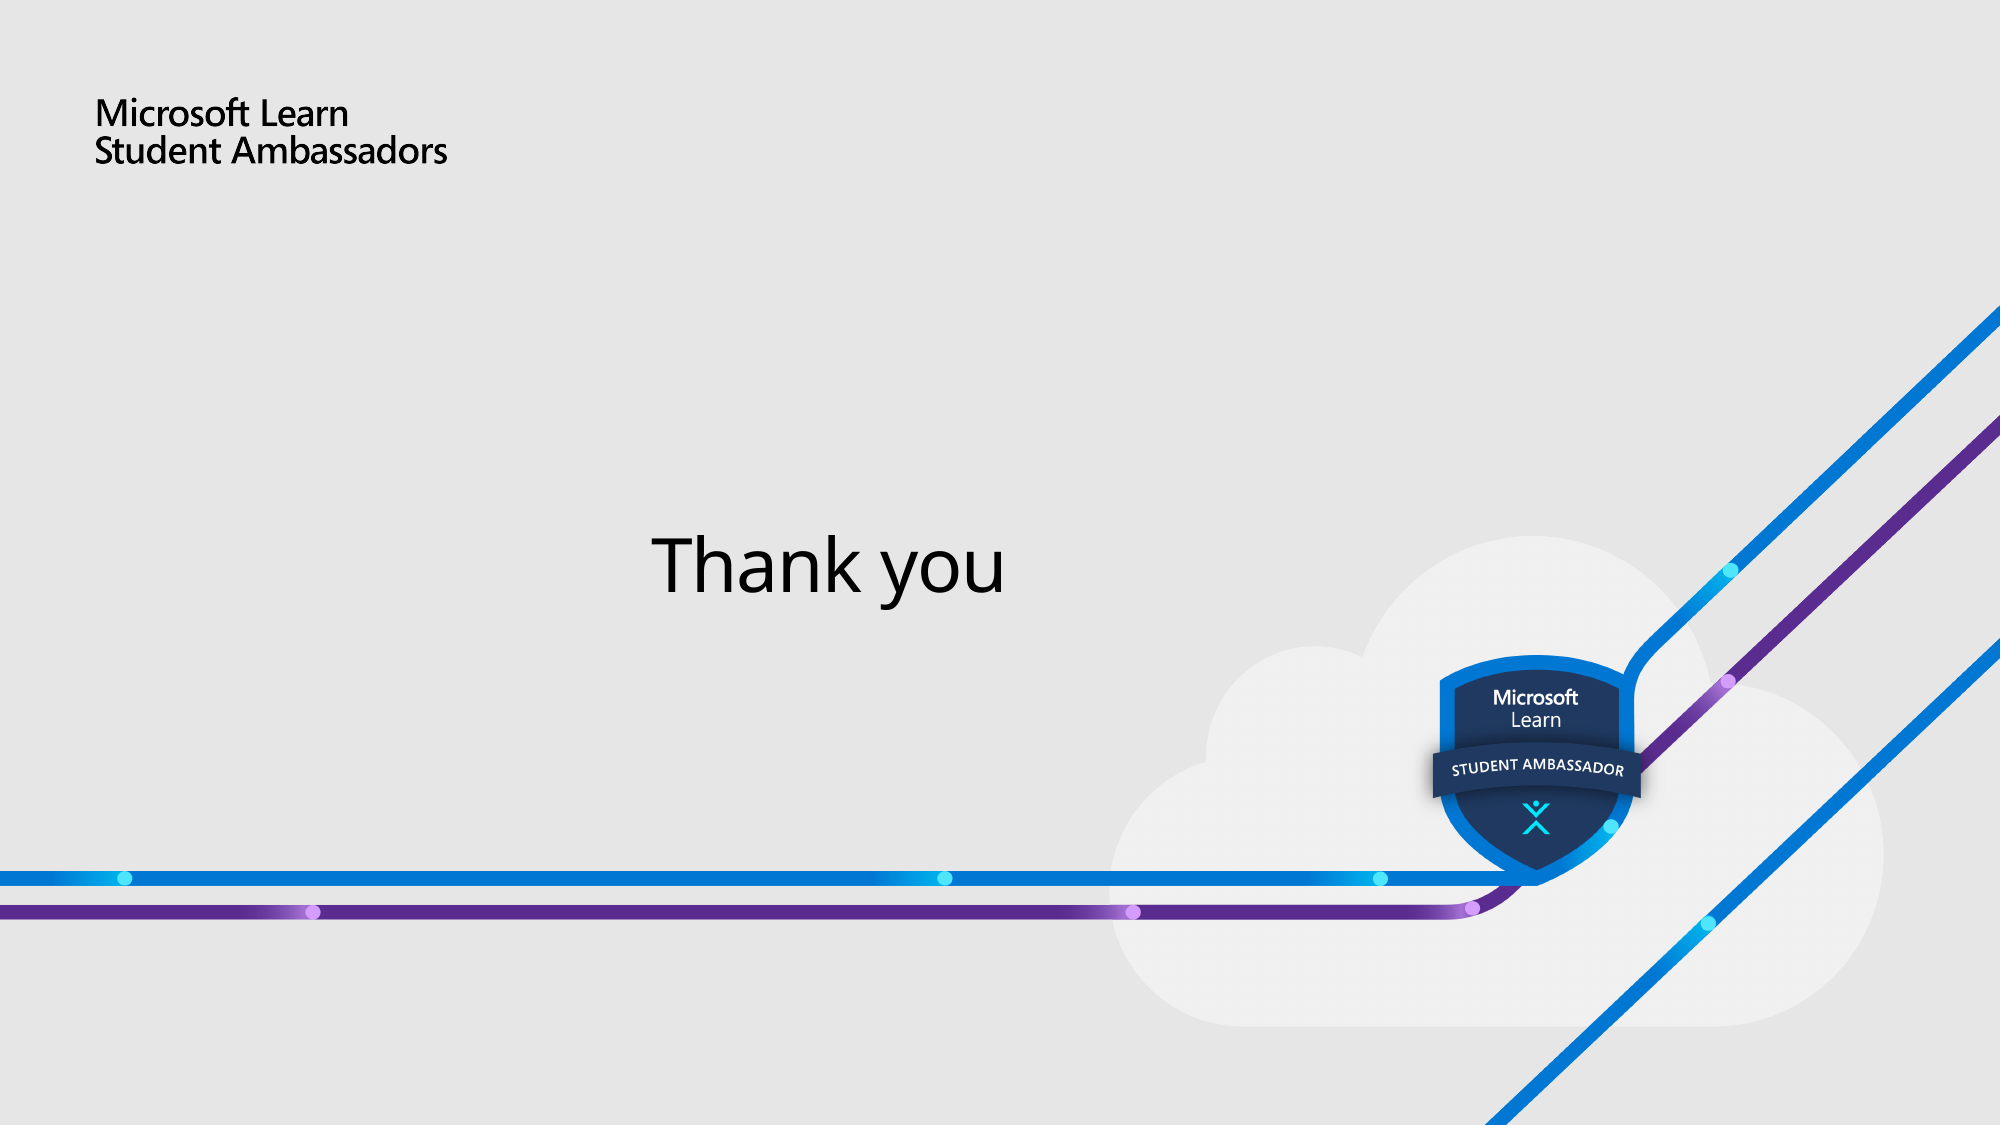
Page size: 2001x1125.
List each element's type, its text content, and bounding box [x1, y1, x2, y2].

title Thank you [79, 517, 1580, 608]
picture [0, 97, 2000, 1125]
